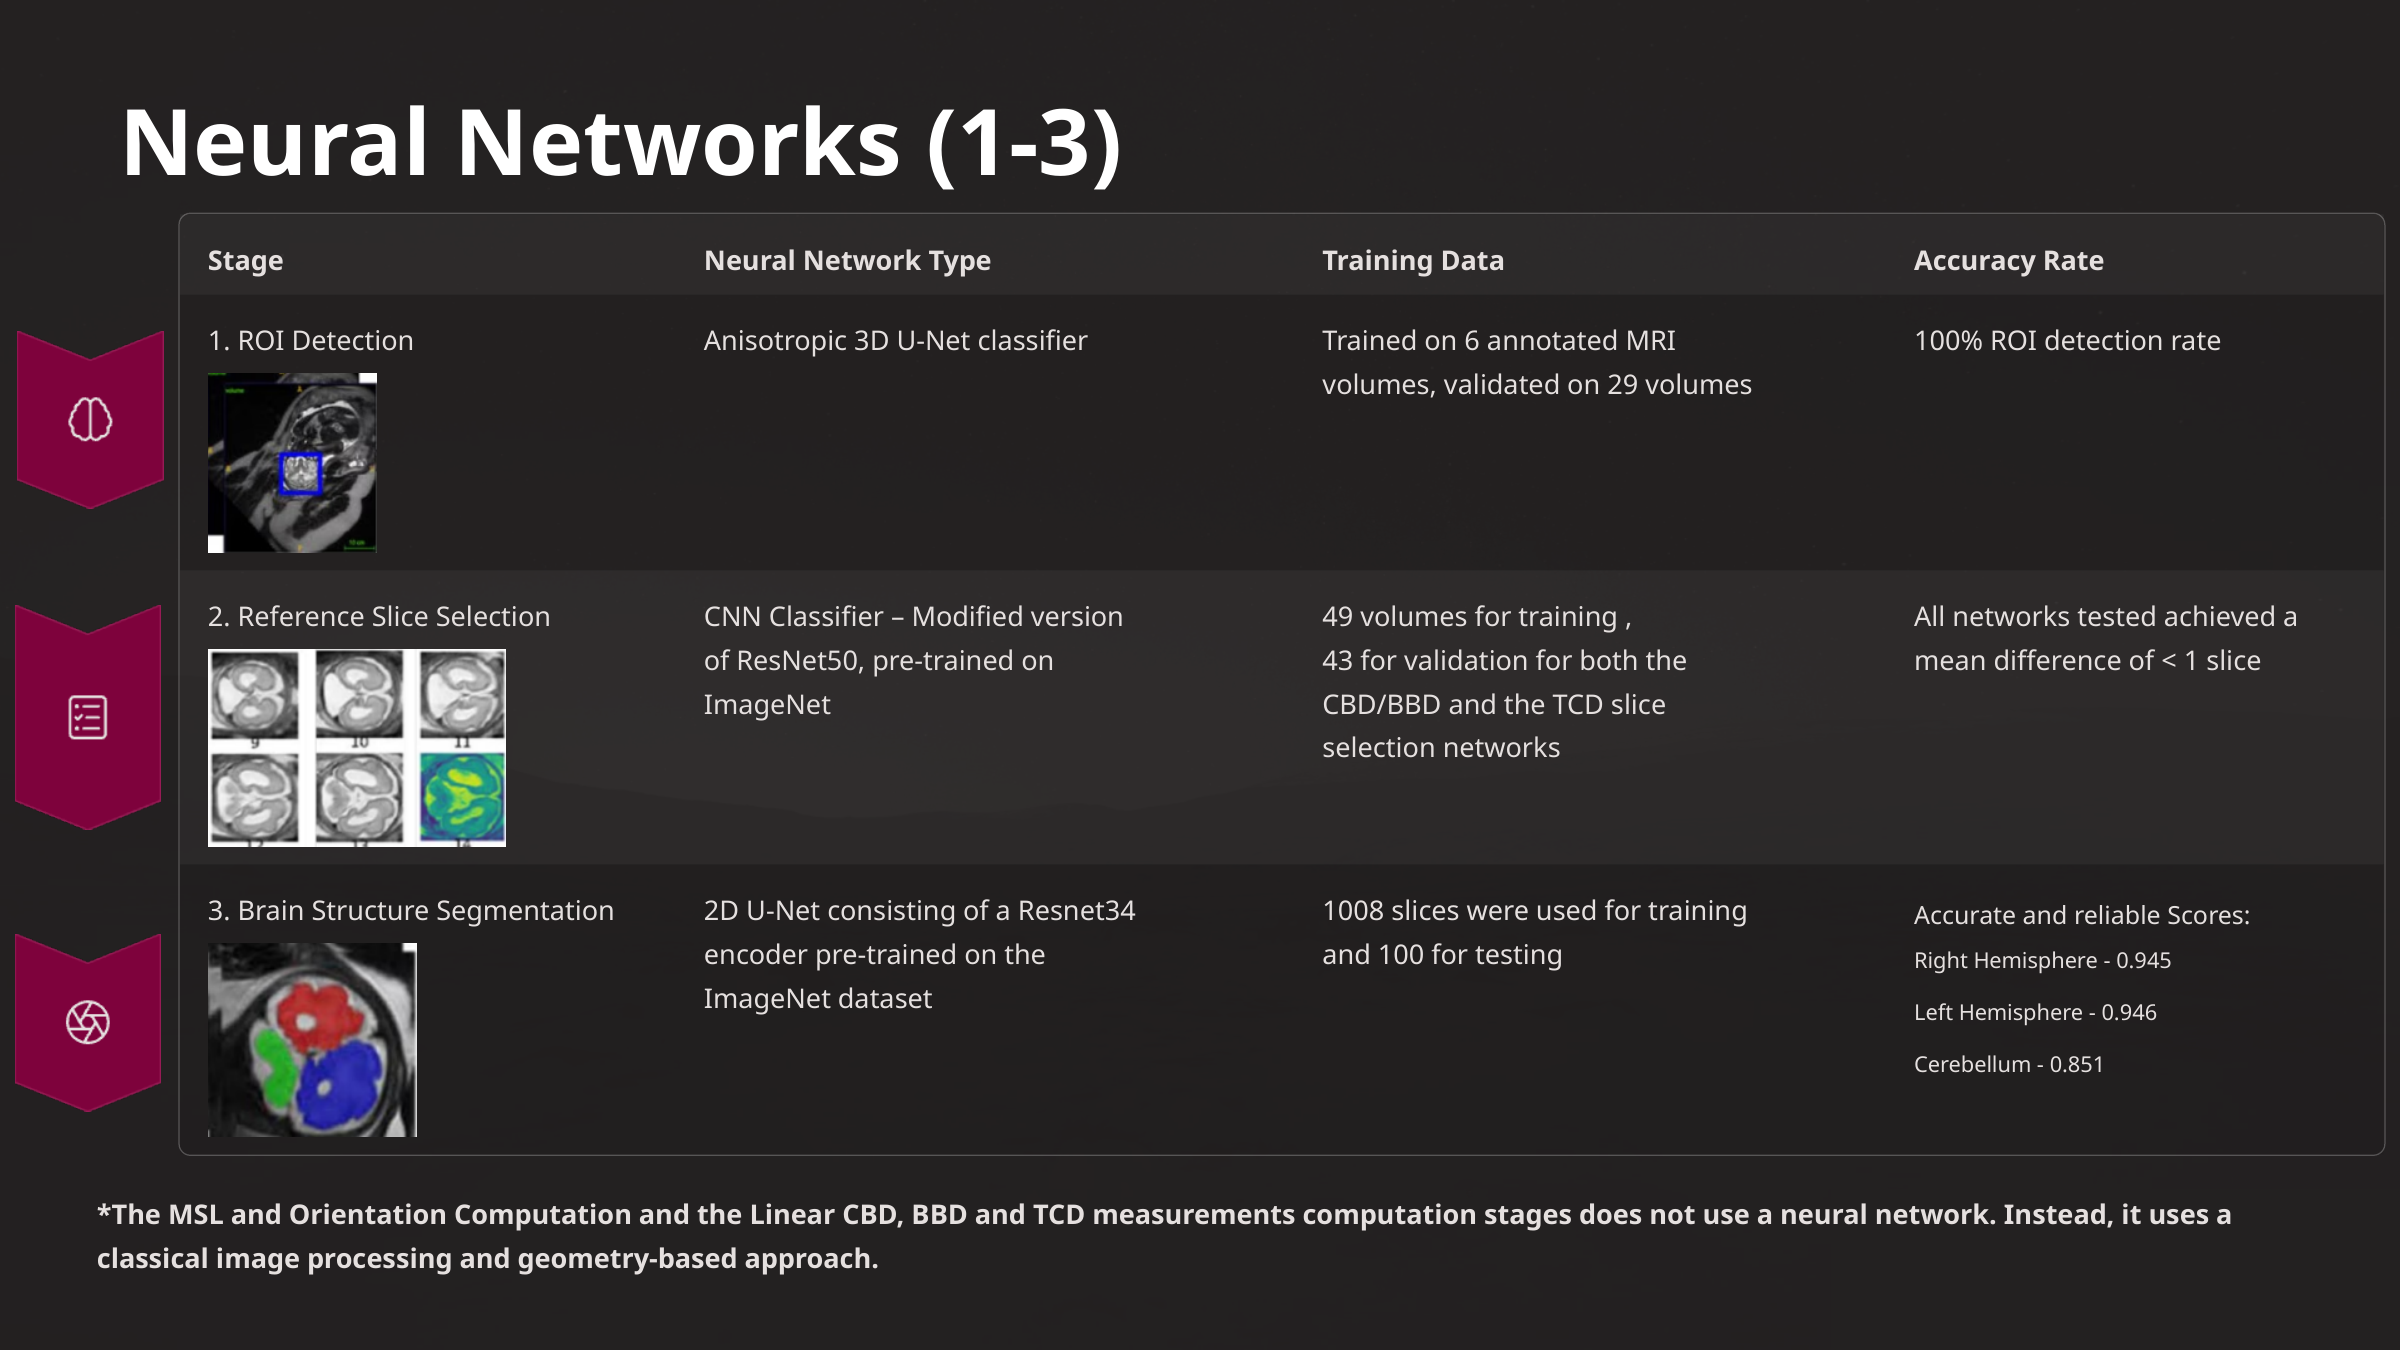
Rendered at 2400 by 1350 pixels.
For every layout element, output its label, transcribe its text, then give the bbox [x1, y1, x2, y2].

text_box [180, 294, 2384, 570]
text_box 2. Reference Slice Selection [207, 588, 703, 633]
text_box Trained on 6 annotated MRI volumes, validated on 29 volumes [1322, 322, 1784, 402]
text_box Anisotropic 3D U-Net classifier [703, 322, 1154, 357]
text_box [180, 864, 2384, 1155]
text_box 100% ROI detection rate [1914, 312, 2356, 357]
text_box 2D U-Net consisting of a Resnet34 encoder pre-trained on the ImageNet dataset [703, 882, 1154, 1016]
text_box *The MSL and Orientation Computation and the Linear CBD, BBD and TCD measurements computation stages does not use a neural network. Instead, it uses a classical image processing and geometry-based approach. [96, 1186, 2303, 1276]
text_box 49 volumes for training , 43 for validation for both the CBD/BBD and the TCD slice selection networks [1322, 588, 1784, 766]
text_box Neural Networks (1-3) [119, 112, 1869, 322]
picture [14, 934, 161, 1112]
text_box Accurate and reliable Scores: [1914, 886, 2356, 931]
text_box 3. Brain Structure Segmentation [207, 882, 703, 927]
text_box 1. ROI Detection [207, 322, 703, 357]
text_box Right Hemisphere - 0.945 [1914, 937, 2356, 973]
picture [207, 373, 377, 553]
picture [208, 943, 417, 1137]
text_box Accuracy Rate [1914, 232, 2356, 277]
text_box CNN Classifier – Modified version of ResNet50, pre-trained on ImageNet [703, 588, 1154, 722]
text_box Left Hemisphere - 0.946 [1914, 989, 2356, 1025]
text_box [1869, 214, 2384, 294]
text_box 1008 slices were used for training and 100 for testing [1322, 882, 1784, 971]
picture [1831, 1189, 2400, 1350]
text_box All networks tested achieved a mean difference of < 1 slice [1914, 588, 2356, 678]
text_box Cerebellum - 0.851 [1914, 1041, 2356, 1077]
text_box [97, 76, 1241, 158]
picture [208, 649, 506, 847]
picture [14, 605, 161, 830]
text_box [180, 570, 2384, 864]
picture [17, 331, 164, 509]
